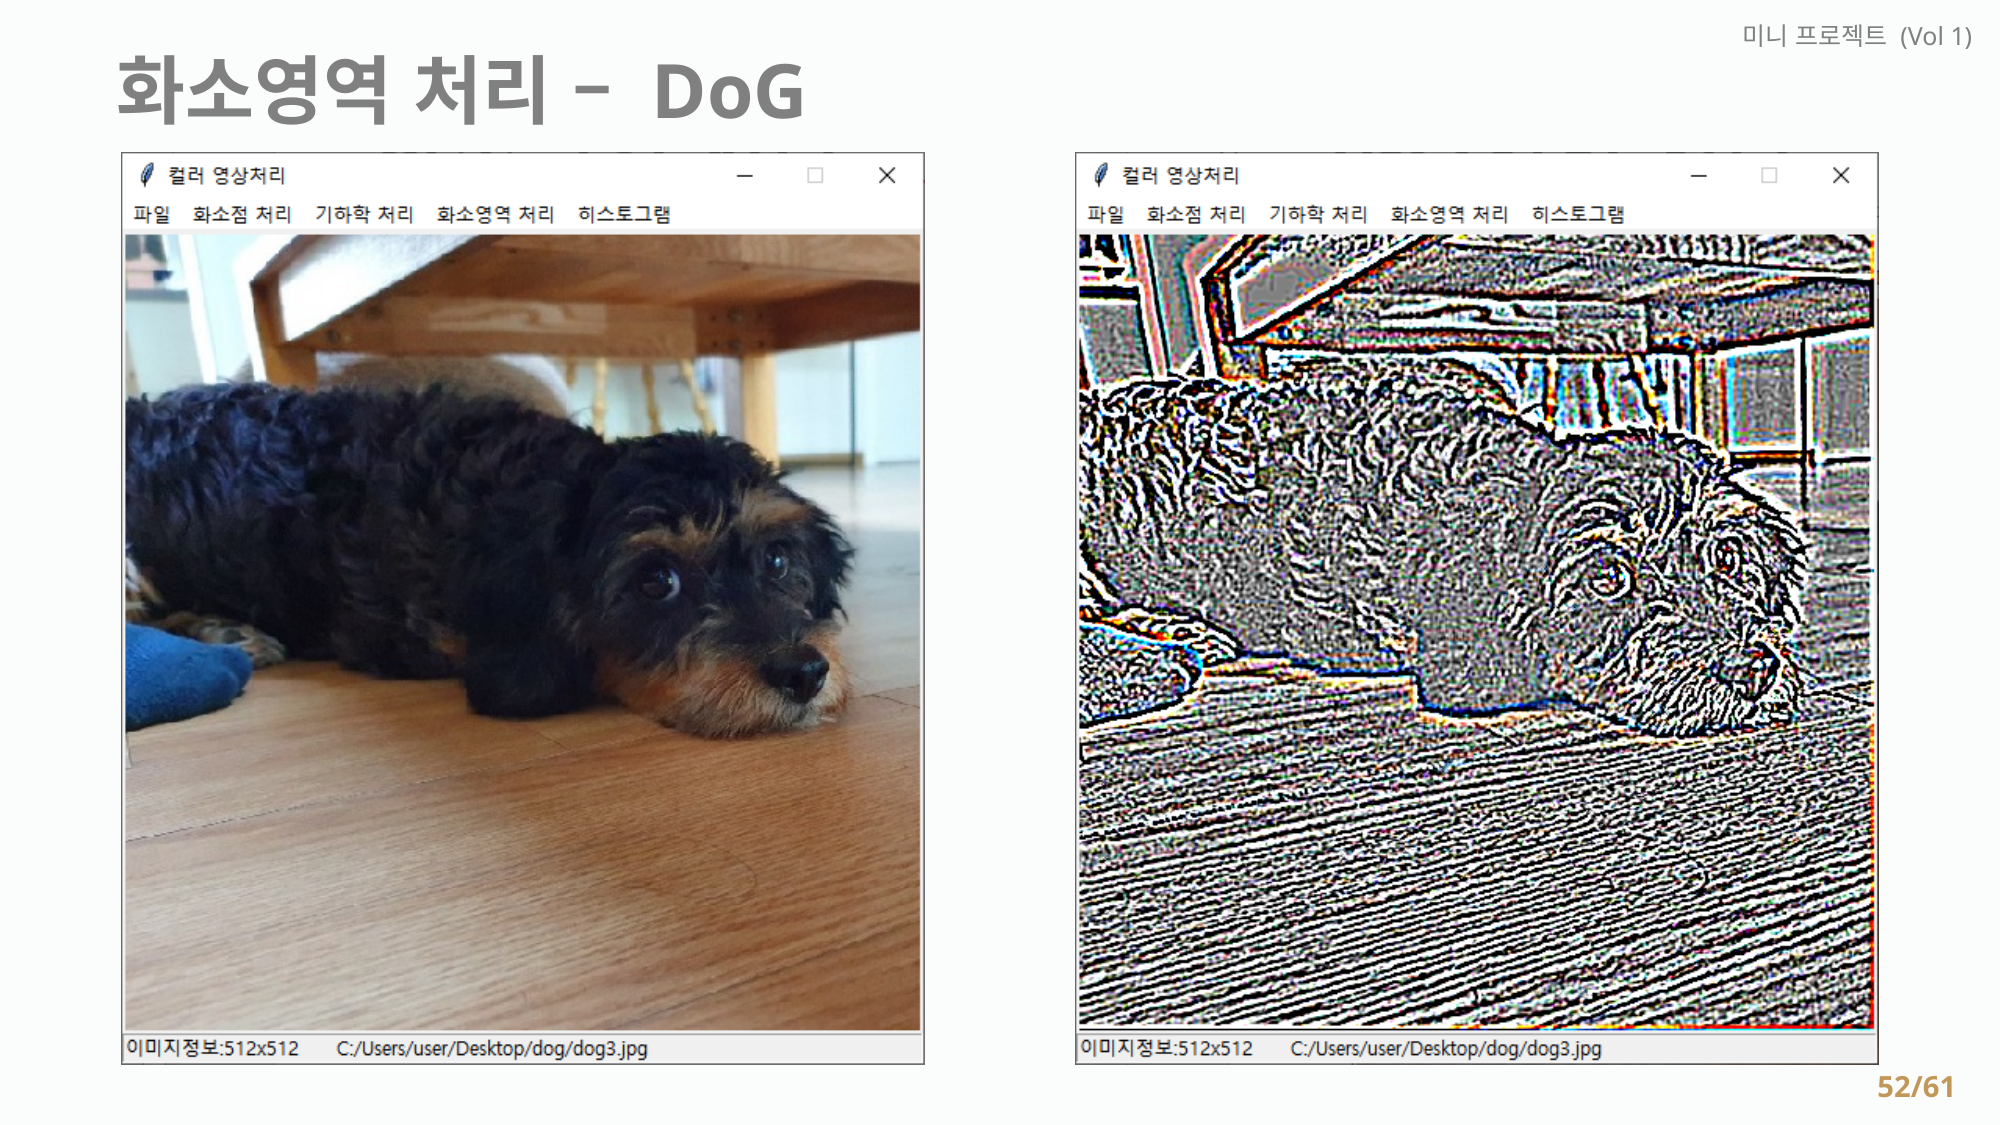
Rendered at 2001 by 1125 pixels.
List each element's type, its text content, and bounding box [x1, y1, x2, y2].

picture [121, 151, 925, 1065]
text_box 52/61 [1862, 1061, 1972, 1112]
picture [1075, 151, 1879, 1065]
text_box 미니 프로젝트 (Vol 1) [1371, 13, 2000, 58]
text_box 화소영역 처리 – DoG [0, 35, 1257, 141]
